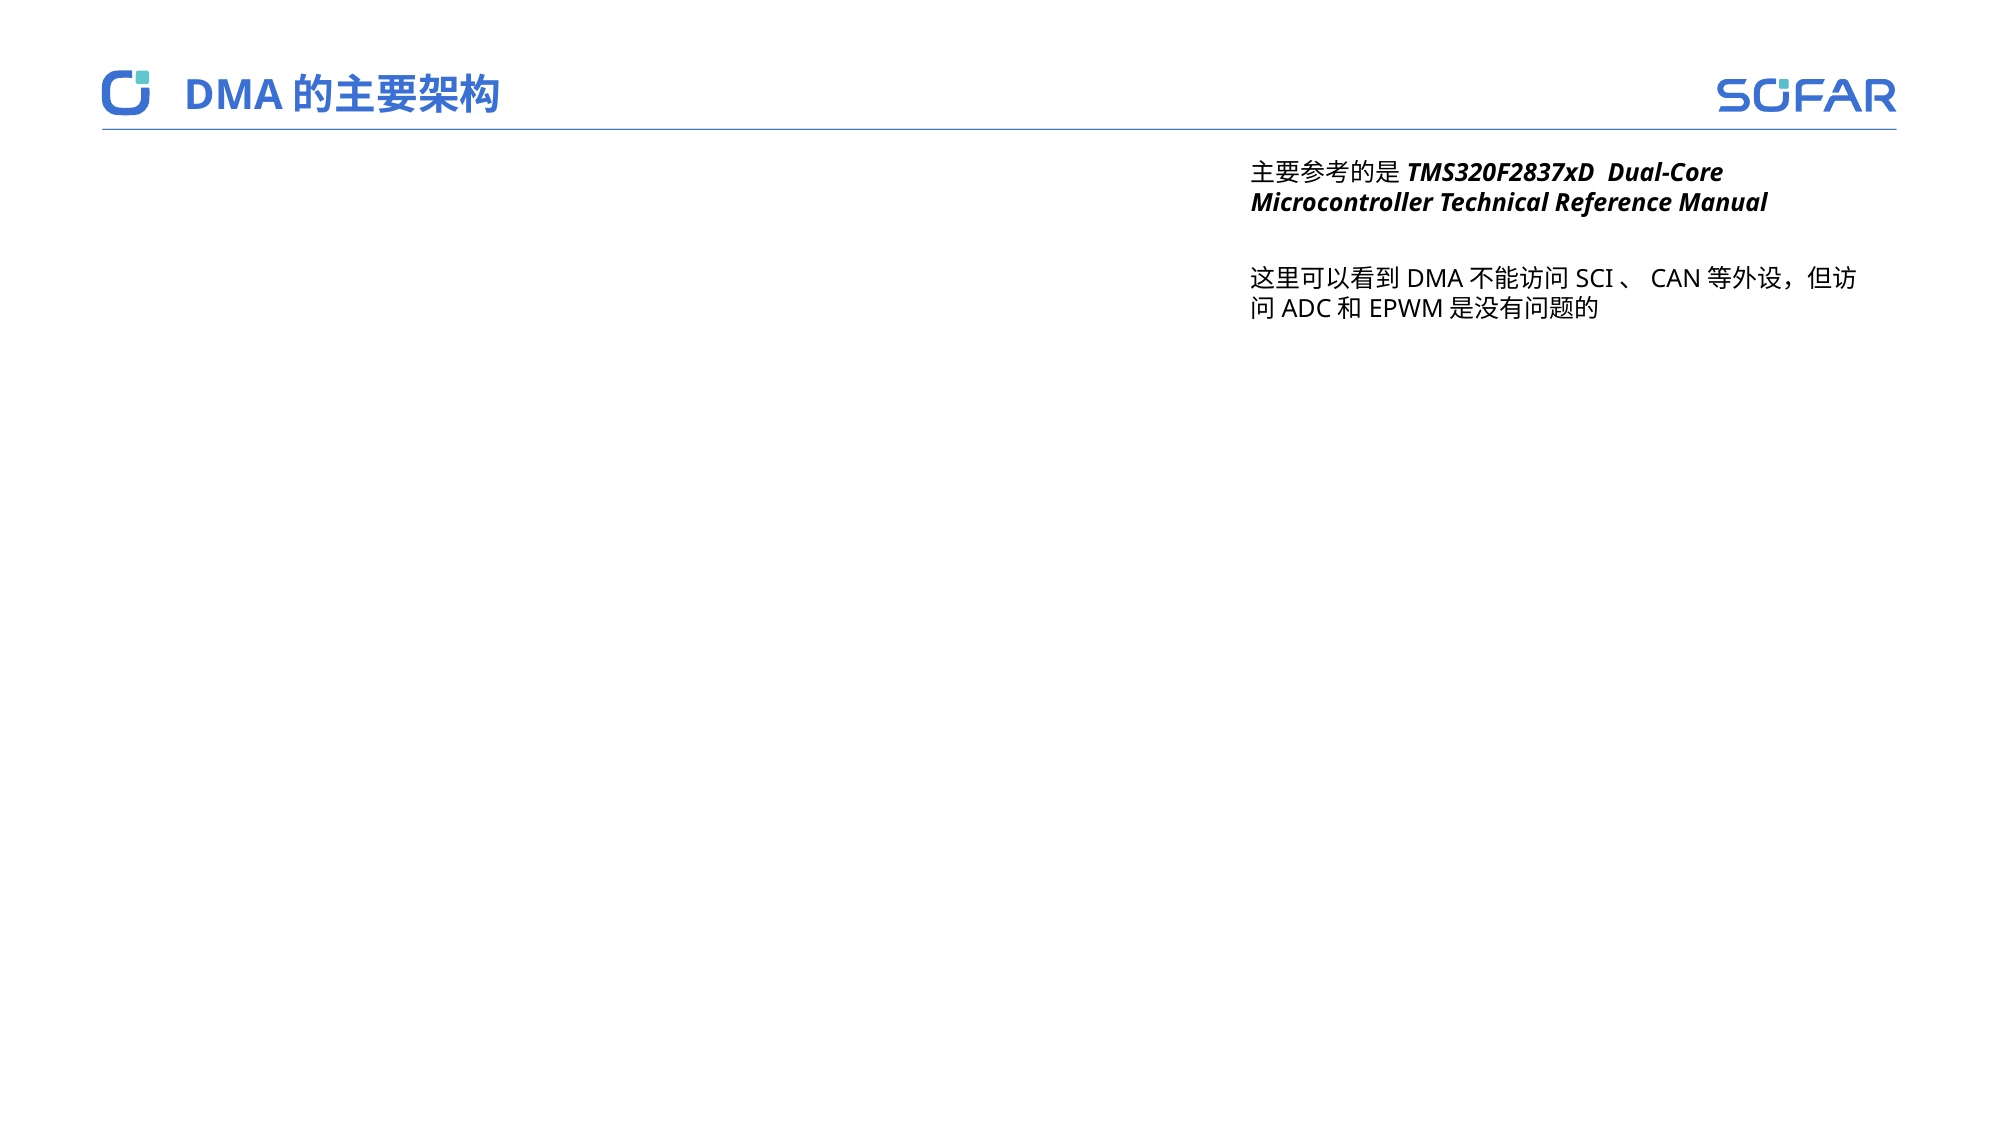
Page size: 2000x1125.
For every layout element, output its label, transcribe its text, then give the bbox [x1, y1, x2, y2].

list DMA的主要架构 [169, 60, 1403, 113]
picture [102, 78, 1897, 130]
text_box 主要参考的是TMS320F2837xD Dual-Core Microcontroller Technical Reference Manual [1236, 149, 1888, 210]
text_box 这里可以看到DMA不能访问SCI、CAN等外设，但访问ADC和EPWM是没有问题的 [1236, 255, 1888, 316]
